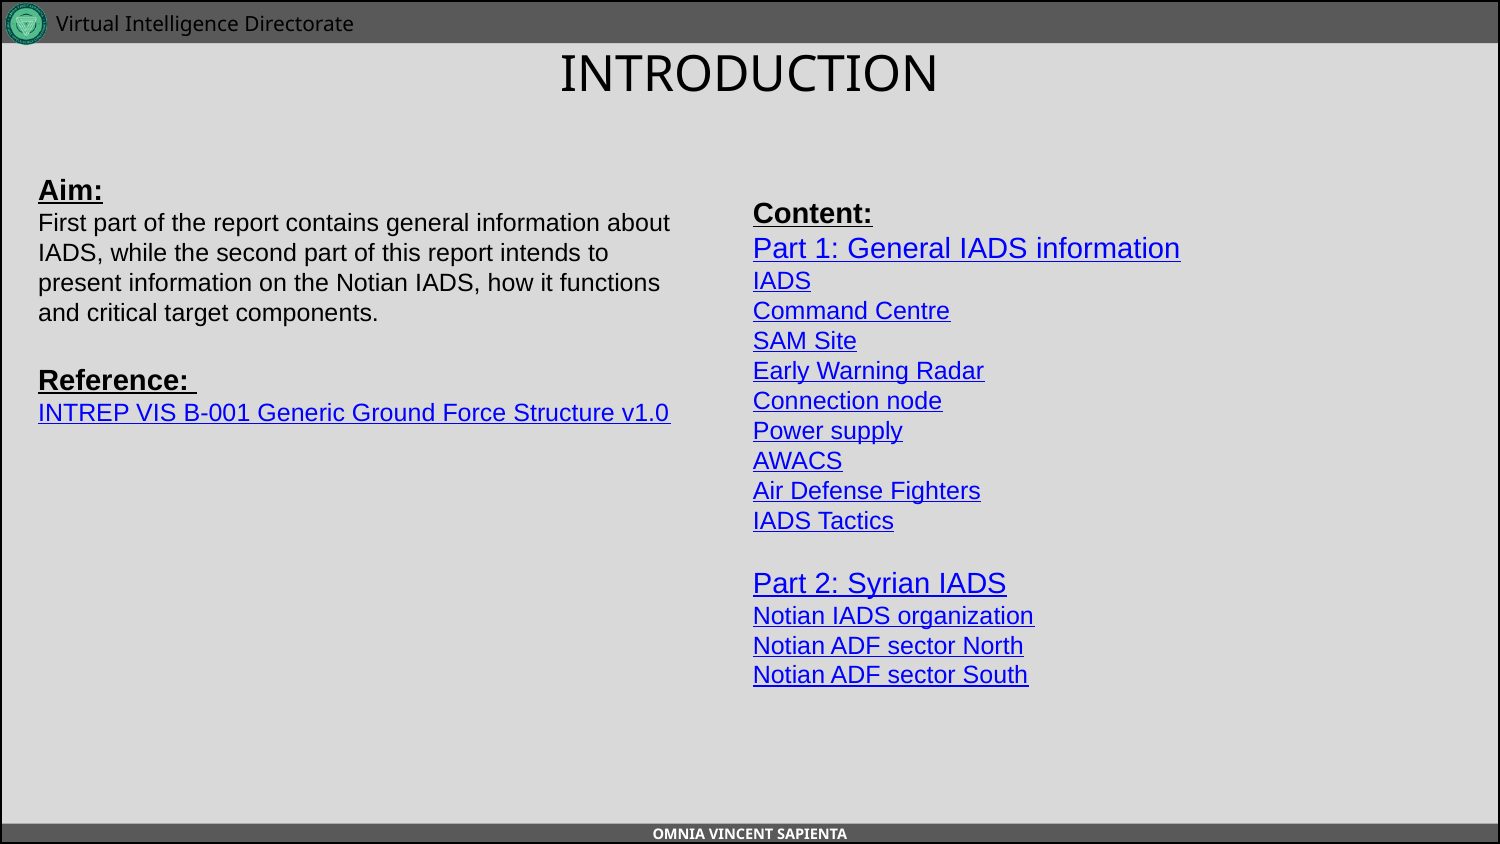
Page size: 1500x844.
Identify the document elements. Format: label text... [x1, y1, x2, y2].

text_box Aim: First part of the report contains general information about IADS, while the second part of this report intends to present information on the Notian IADS, how it functions and critical target components. Reference: INTREP VIS B-001 Generic Ground Force Structure v1.0 [23, 164, 692, 434]
text_box Content: Part 1: General IADS information IADS Command Centre SAM Site Early Warning Radar Connection node Power supply AWACS Air Defense Fighters IADS Tactics Part 2: Syrian IADS Notian IADS organization Notian ADF sector North Notian ADF sector South [738, 187, 1471, 837]
title INTRODUCTION [0, 48, 1500, 95]
picture [1, 1, 50, 46]
